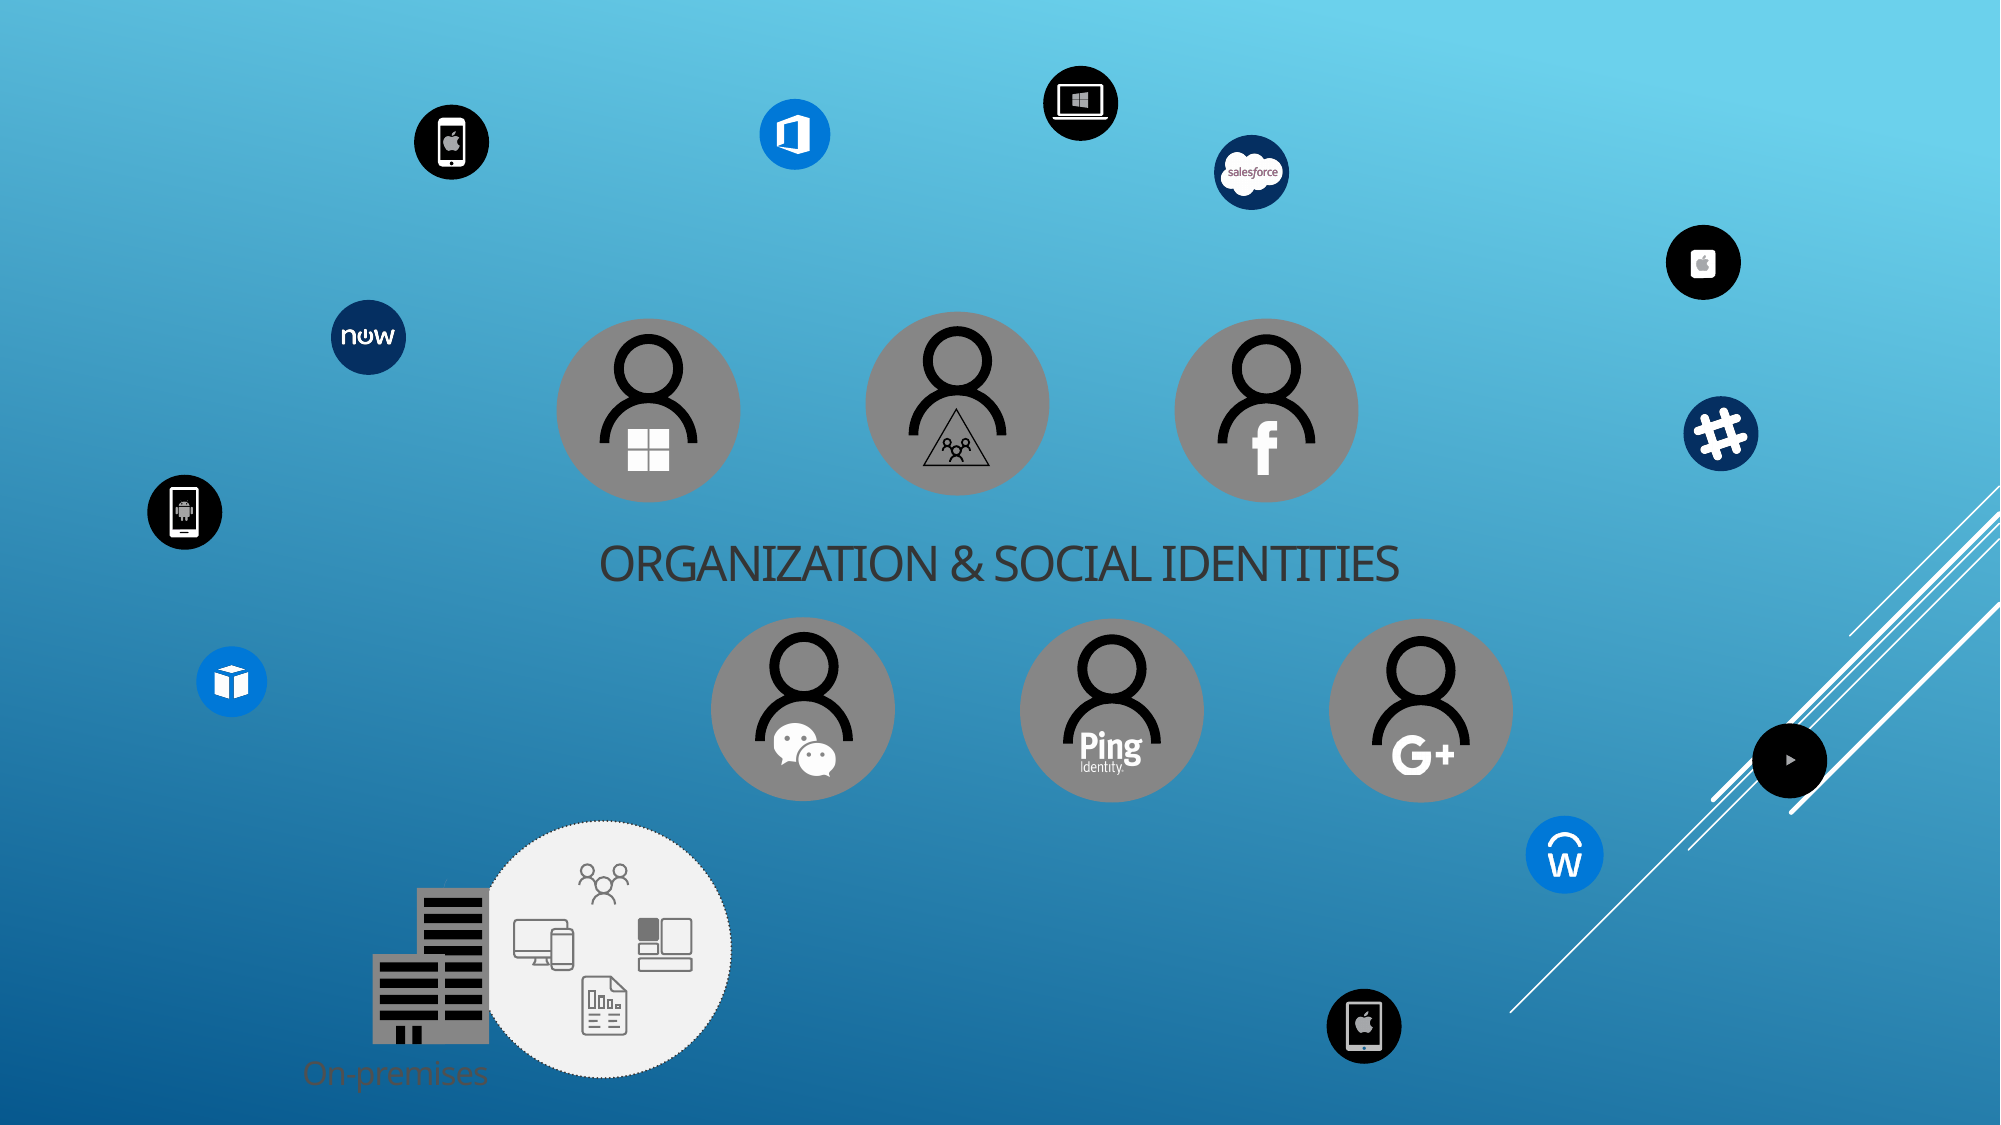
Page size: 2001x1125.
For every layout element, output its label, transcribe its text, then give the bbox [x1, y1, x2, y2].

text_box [556, 318, 741, 503]
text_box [1683, 395, 1759, 472]
text_box ORGANIZATION & SOCIAL IDENTITIES [583, 525, 1417, 599]
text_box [413, 104, 490, 180]
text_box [759, 98, 831, 170]
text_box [865, 311, 1050, 496]
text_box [1213, 134, 1290, 211]
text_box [330, 299, 407, 376]
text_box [1751, 723, 1828, 799]
text_box On-premises [79, 1044, 490, 1105]
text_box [196, 646, 268, 718]
text_box [490, 820, 732, 1079]
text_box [513, 864, 692, 1035]
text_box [1328, 618, 1514, 803]
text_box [1042, 65, 1119, 142]
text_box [372, 878, 490, 1045]
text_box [1525, 815, 1604, 894]
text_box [1019, 618, 1205, 803]
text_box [1665, 224, 1742, 301]
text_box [1326, 988, 1402, 1064]
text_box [710, 616, 896, 802]
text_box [147, 474, 223, 550]
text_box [1174, 318, 1359, 503]
